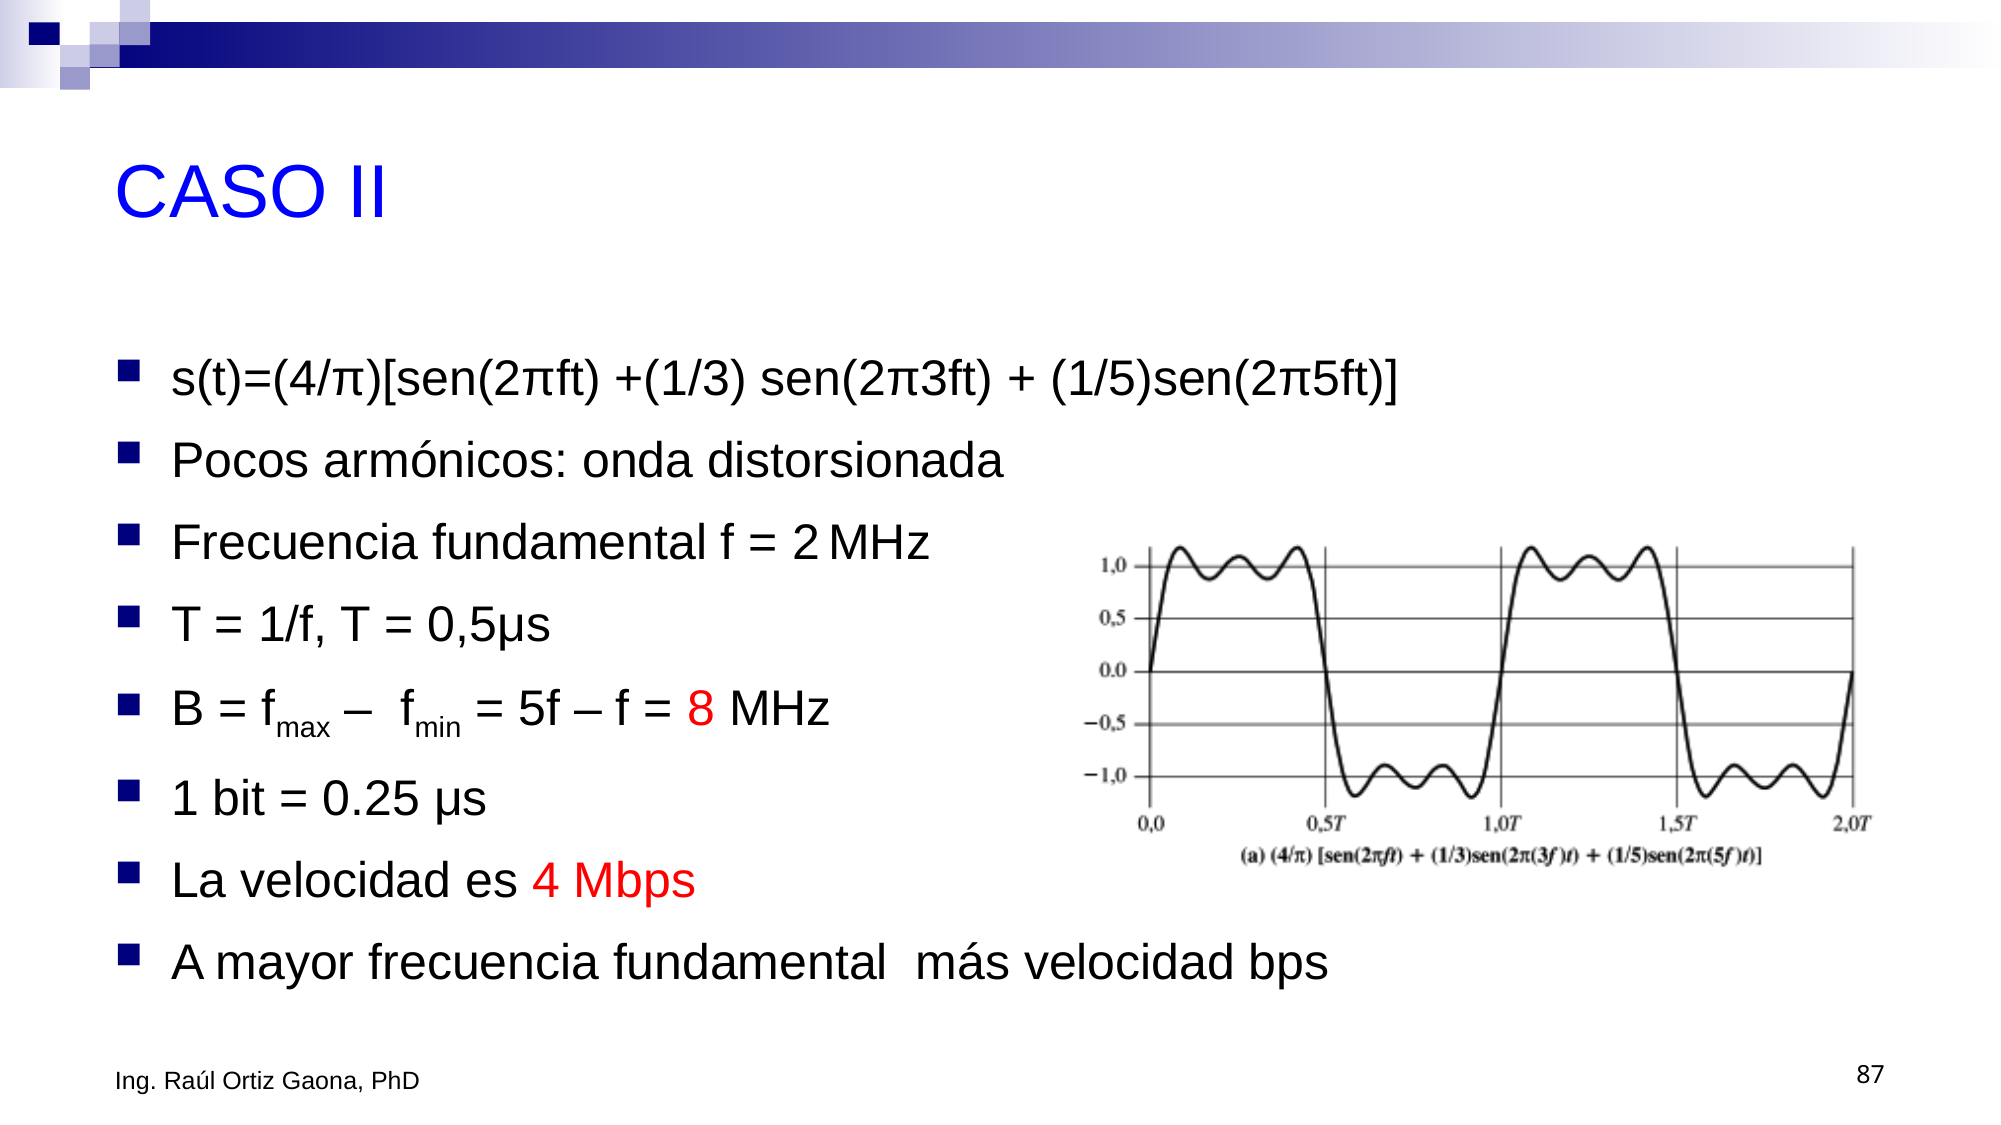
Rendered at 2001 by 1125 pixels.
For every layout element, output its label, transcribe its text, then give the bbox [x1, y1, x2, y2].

slide_number Ing. Raúl Ortiz Gaona, PhD [99, 1024, 567, 1103]
slide_number 87 [1433, 1025, 1900, 1100]
picture [1070, 536, 1875, 877]
title CASO II [99, 75, 1900, 300]
